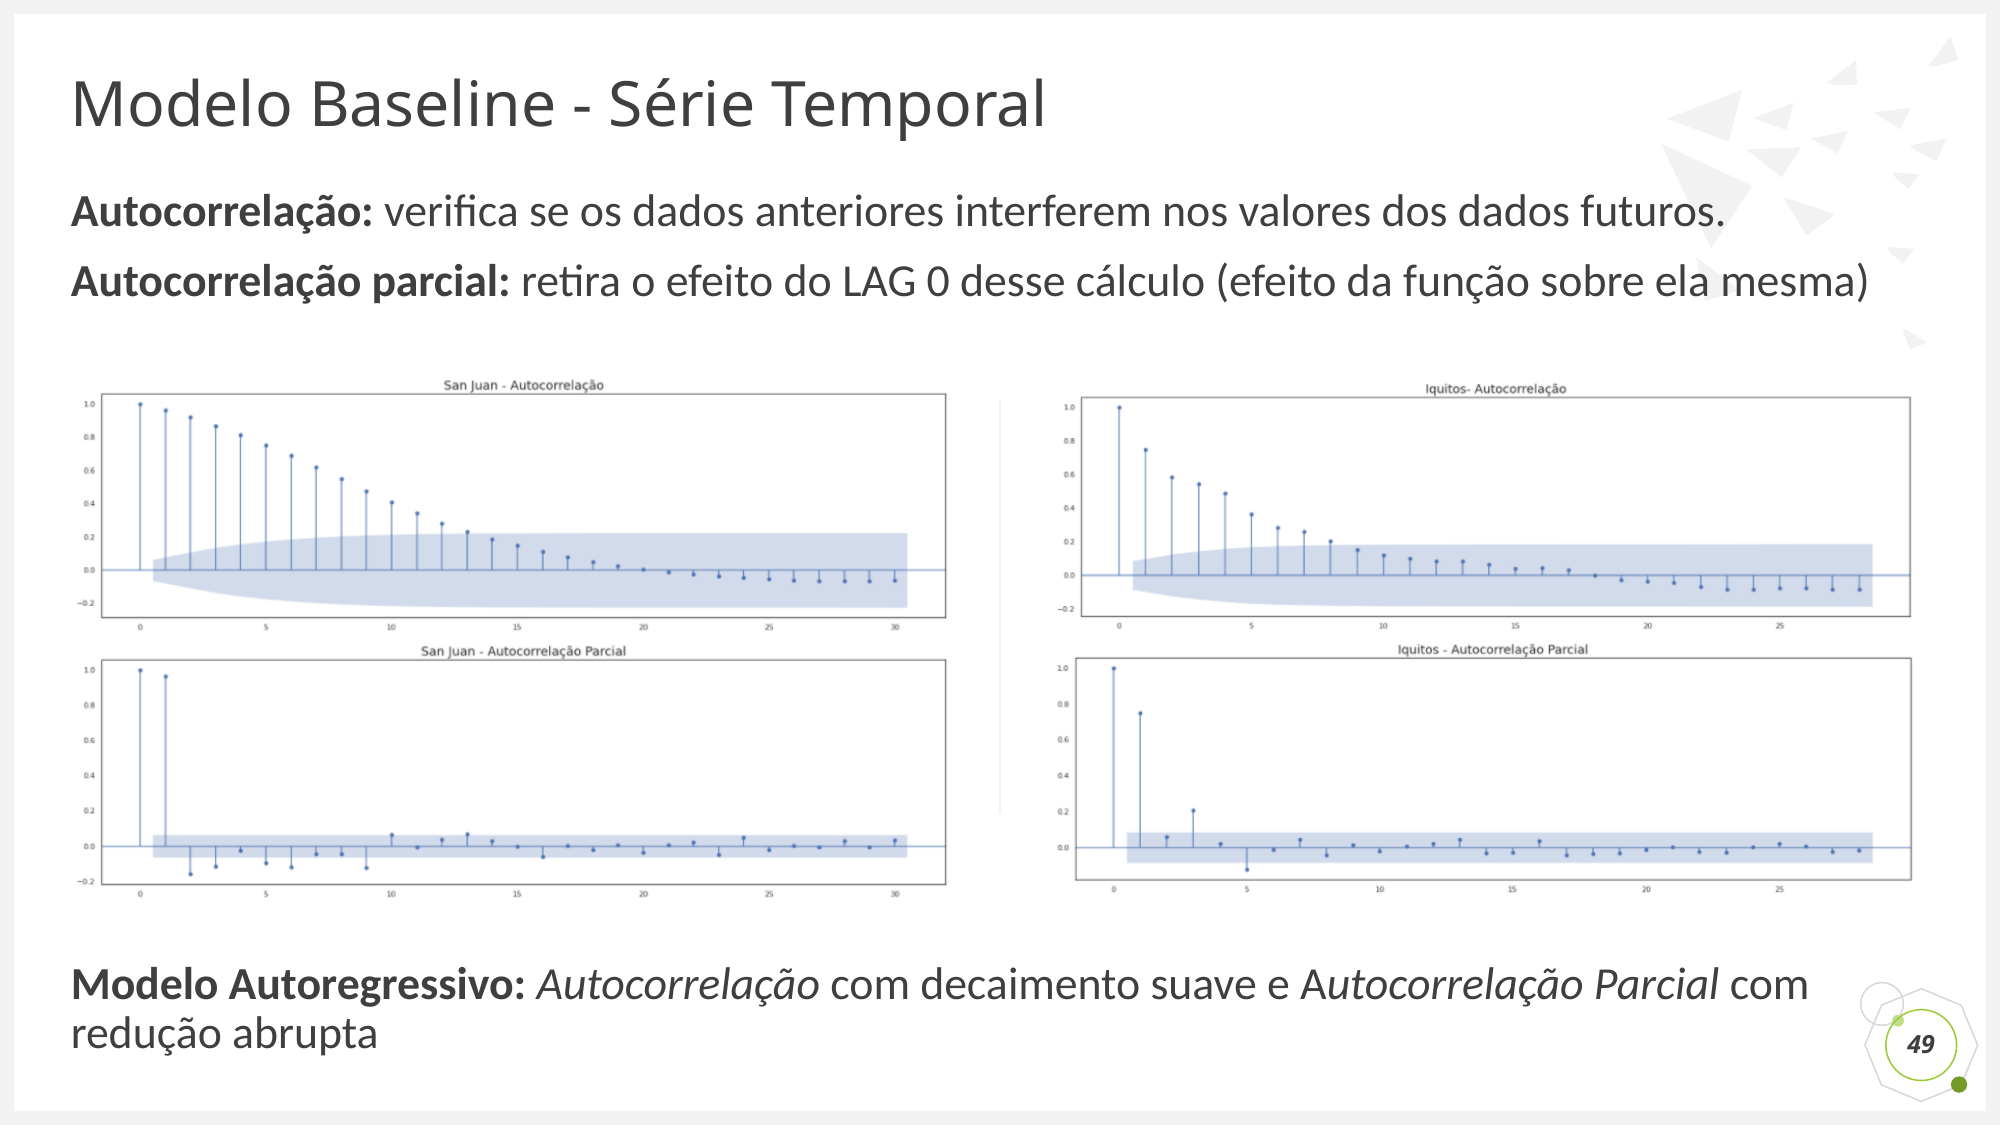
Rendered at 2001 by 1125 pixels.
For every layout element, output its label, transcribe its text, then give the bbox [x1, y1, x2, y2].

slide_number ‹#› [1885, 1008, 1958, 1082]
picture [70, 369, 969, 907]
title Modelo Baseline - Série Temporal [70, 70, 1932, 142]
list Autocorrelação: verifica se os dados anteriores interferem nos valores dos dados futuros. Autocorrelação parcial: retira o efeito do LAG 0 desse cálculo (efeito da função sobre ela mesma) Modelo Autoregressivo: Autocorrelação com decaimento suave e Autocorrelação Parcial com redução abrupta [70, 186, 1901, 1090]
picture [1033, 376, 1932, 898]
